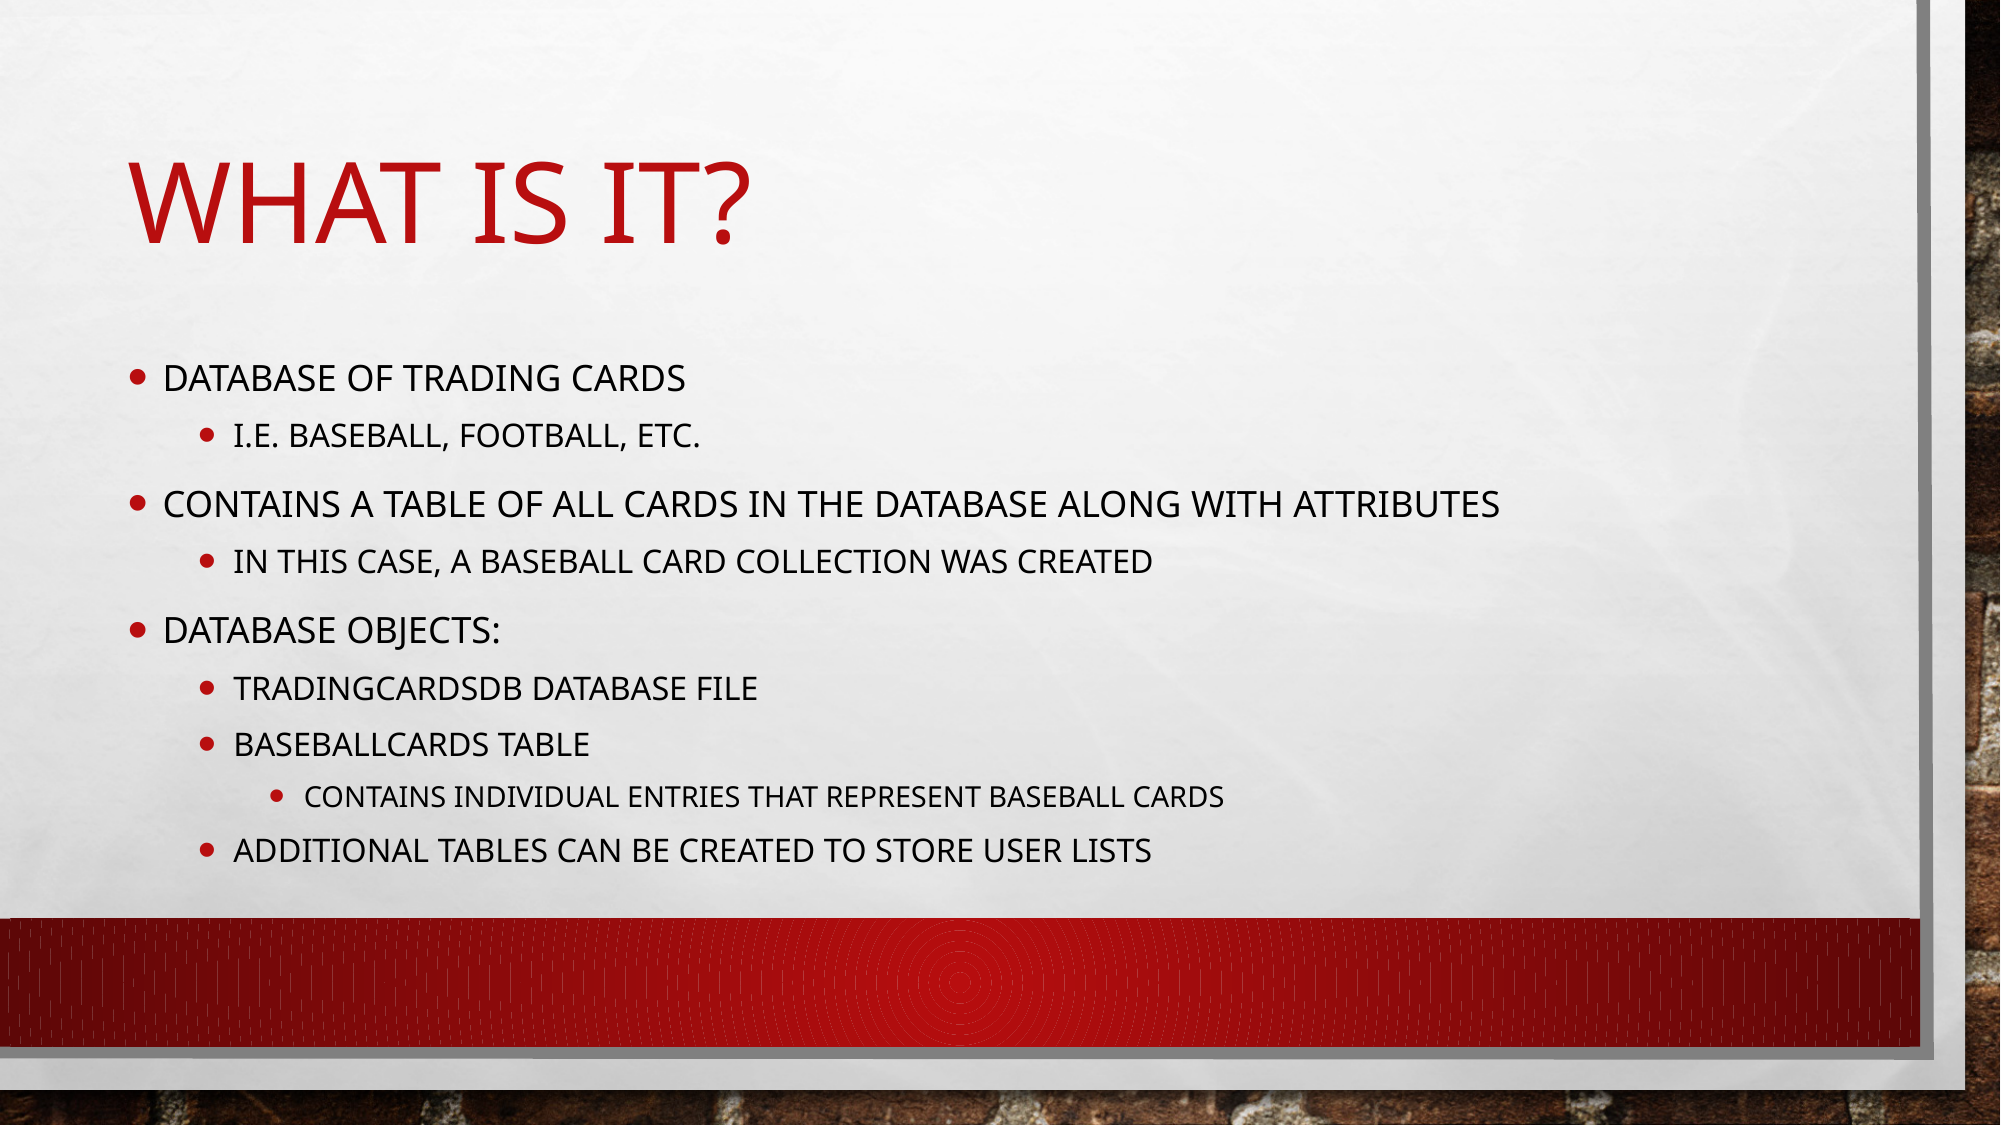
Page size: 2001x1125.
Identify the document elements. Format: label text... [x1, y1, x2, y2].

list Database of trading cards i.e. baseball, football, etc. Contains a table of all cards in the database along with attributes In this case, a baseball card collection was created database objects: Tradingcardsdb database file Baseballcards table Contains individual entries that represent baseball cards Additional tables can be created to store user lists [112, 338, 1818, 882]
title What is it? [112, 112, 1818, 302]
picture [0, 0, 2000, 1125]
